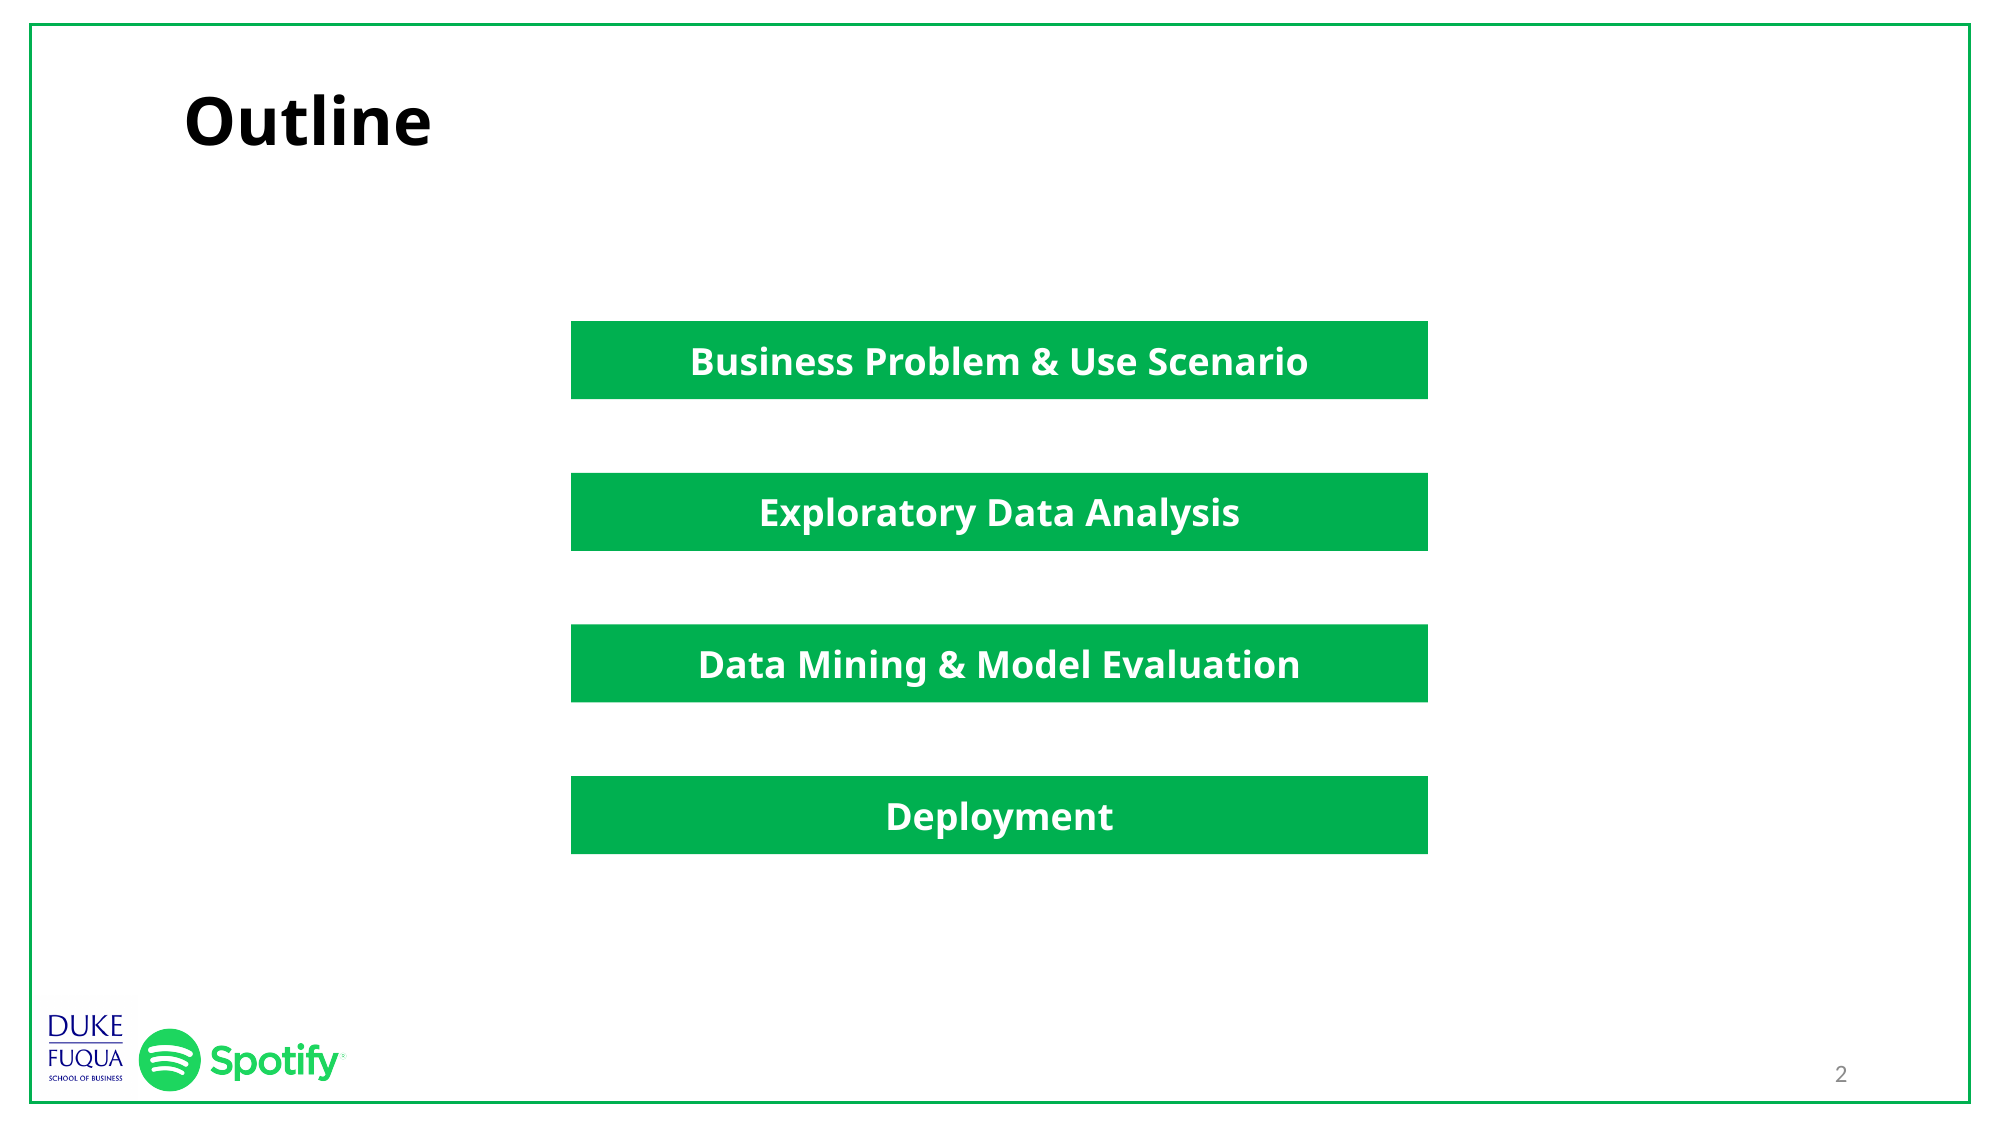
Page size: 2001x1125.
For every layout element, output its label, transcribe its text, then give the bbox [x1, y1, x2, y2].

picture [33, 995, 348, 1101]
text_box Exploratory Data Analysis [570, 472, 1429, 552]
title Outline [168, 48, 1831, 200]
text_box Data Mining & Model Evaluation [570, 623, 1429, 703]
text_box Business Problem & Use Scenario [570, 320, 1429, 400]
text_box Deployment [570, 775, 1429, 855]
slide_number 1 [1412, 1042, 1863, 1103]
